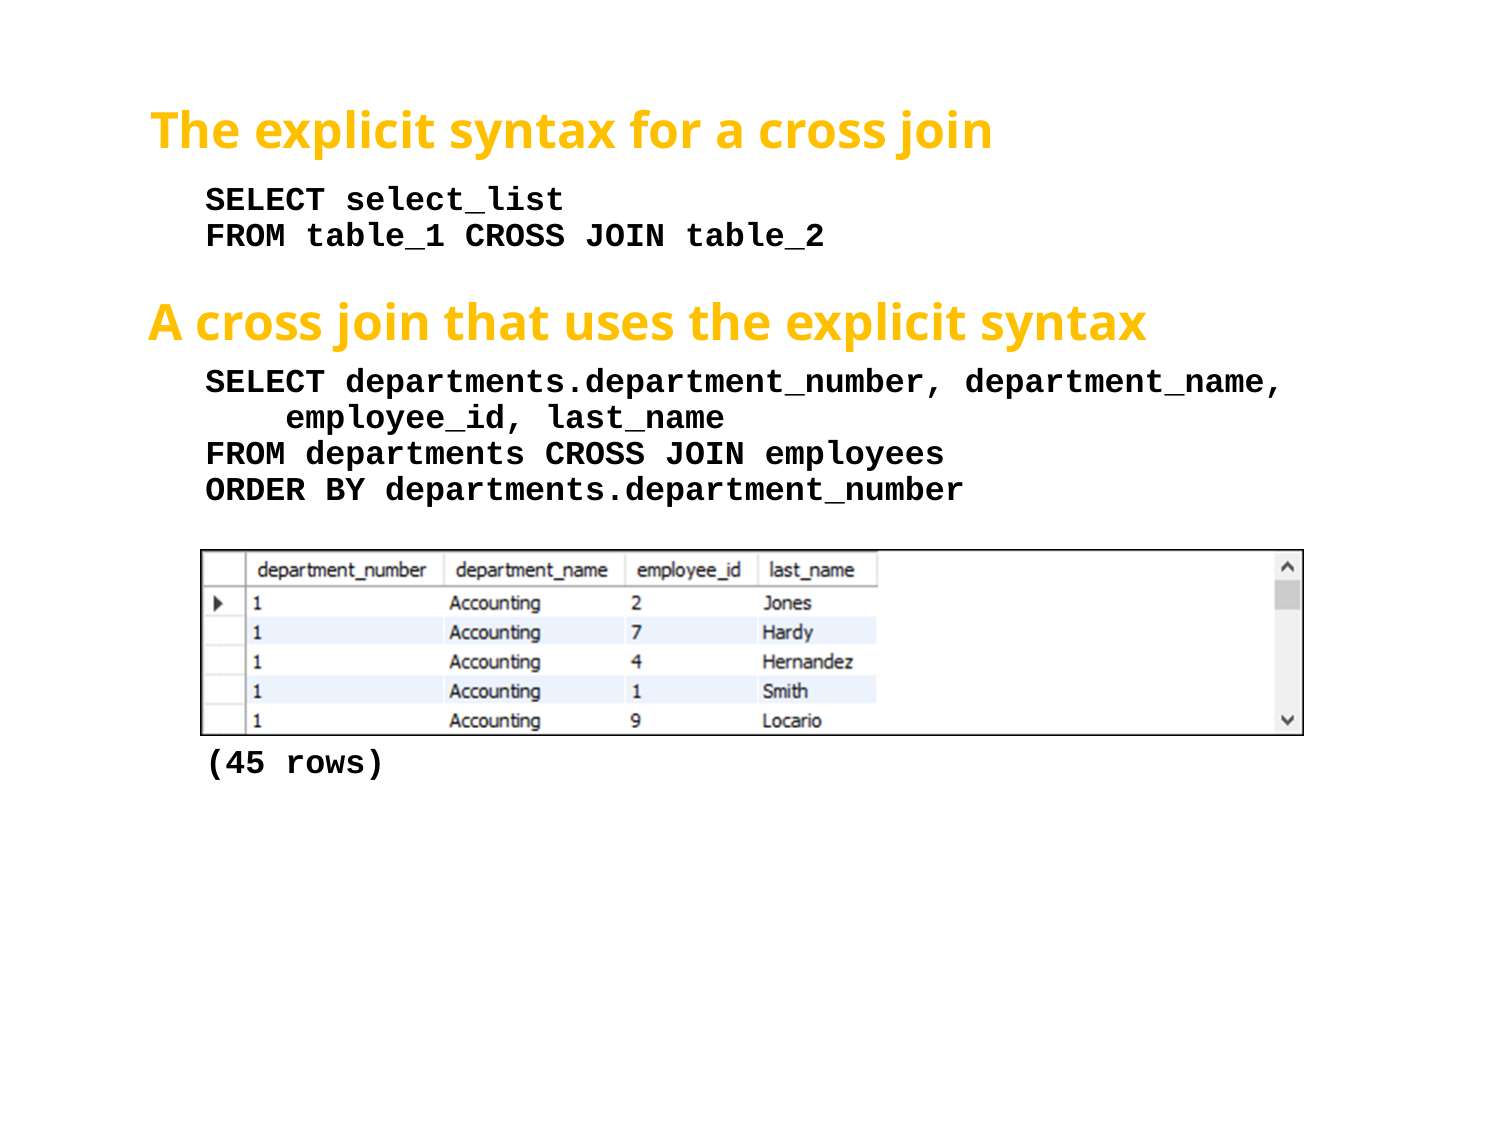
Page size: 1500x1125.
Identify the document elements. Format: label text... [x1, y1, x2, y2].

list SELECT select_list FROM table_1 CROSS JOIN table_2 A cross join that uses the explicit syntax SELECT departments.department_number, department_name, employee_id, last_name FROM departments CROSS JOIN employees ORDER BY departments.department_number [133, 174, 1346, 532]
list (45 rows) [133, 737, 1346, 825]
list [199, 549, 1304, 737]
title The explicit syntax for a cross join [150, 38, 1350, 227]
